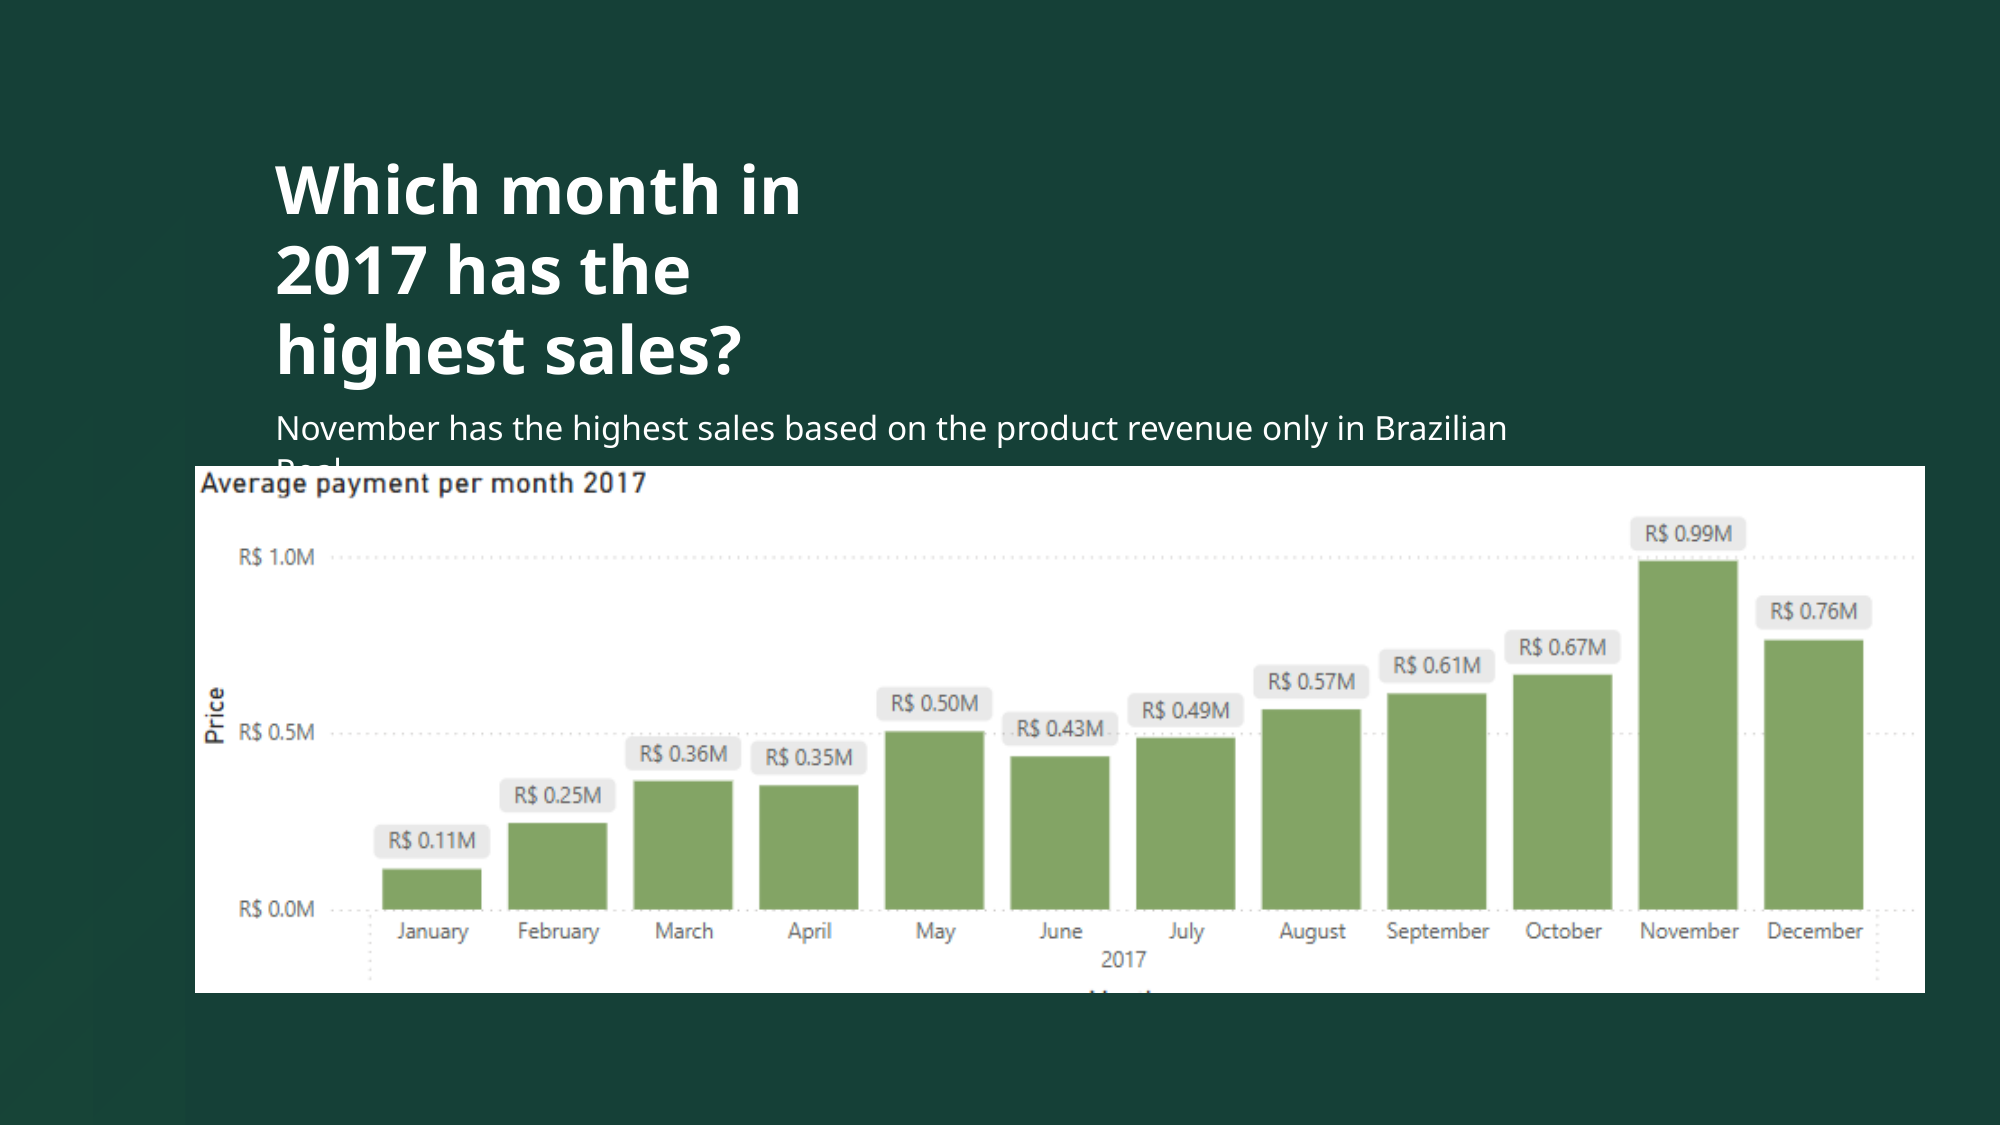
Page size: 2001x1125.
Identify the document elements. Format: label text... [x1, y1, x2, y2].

list November has the highest sales based on the product revenue only in Brazilian Real. [260, 395, 1608, 454]
title Which month in 2017 has the highest sales? [260, 135, 924, 395]
picture [195, 466, 1925, 993]
